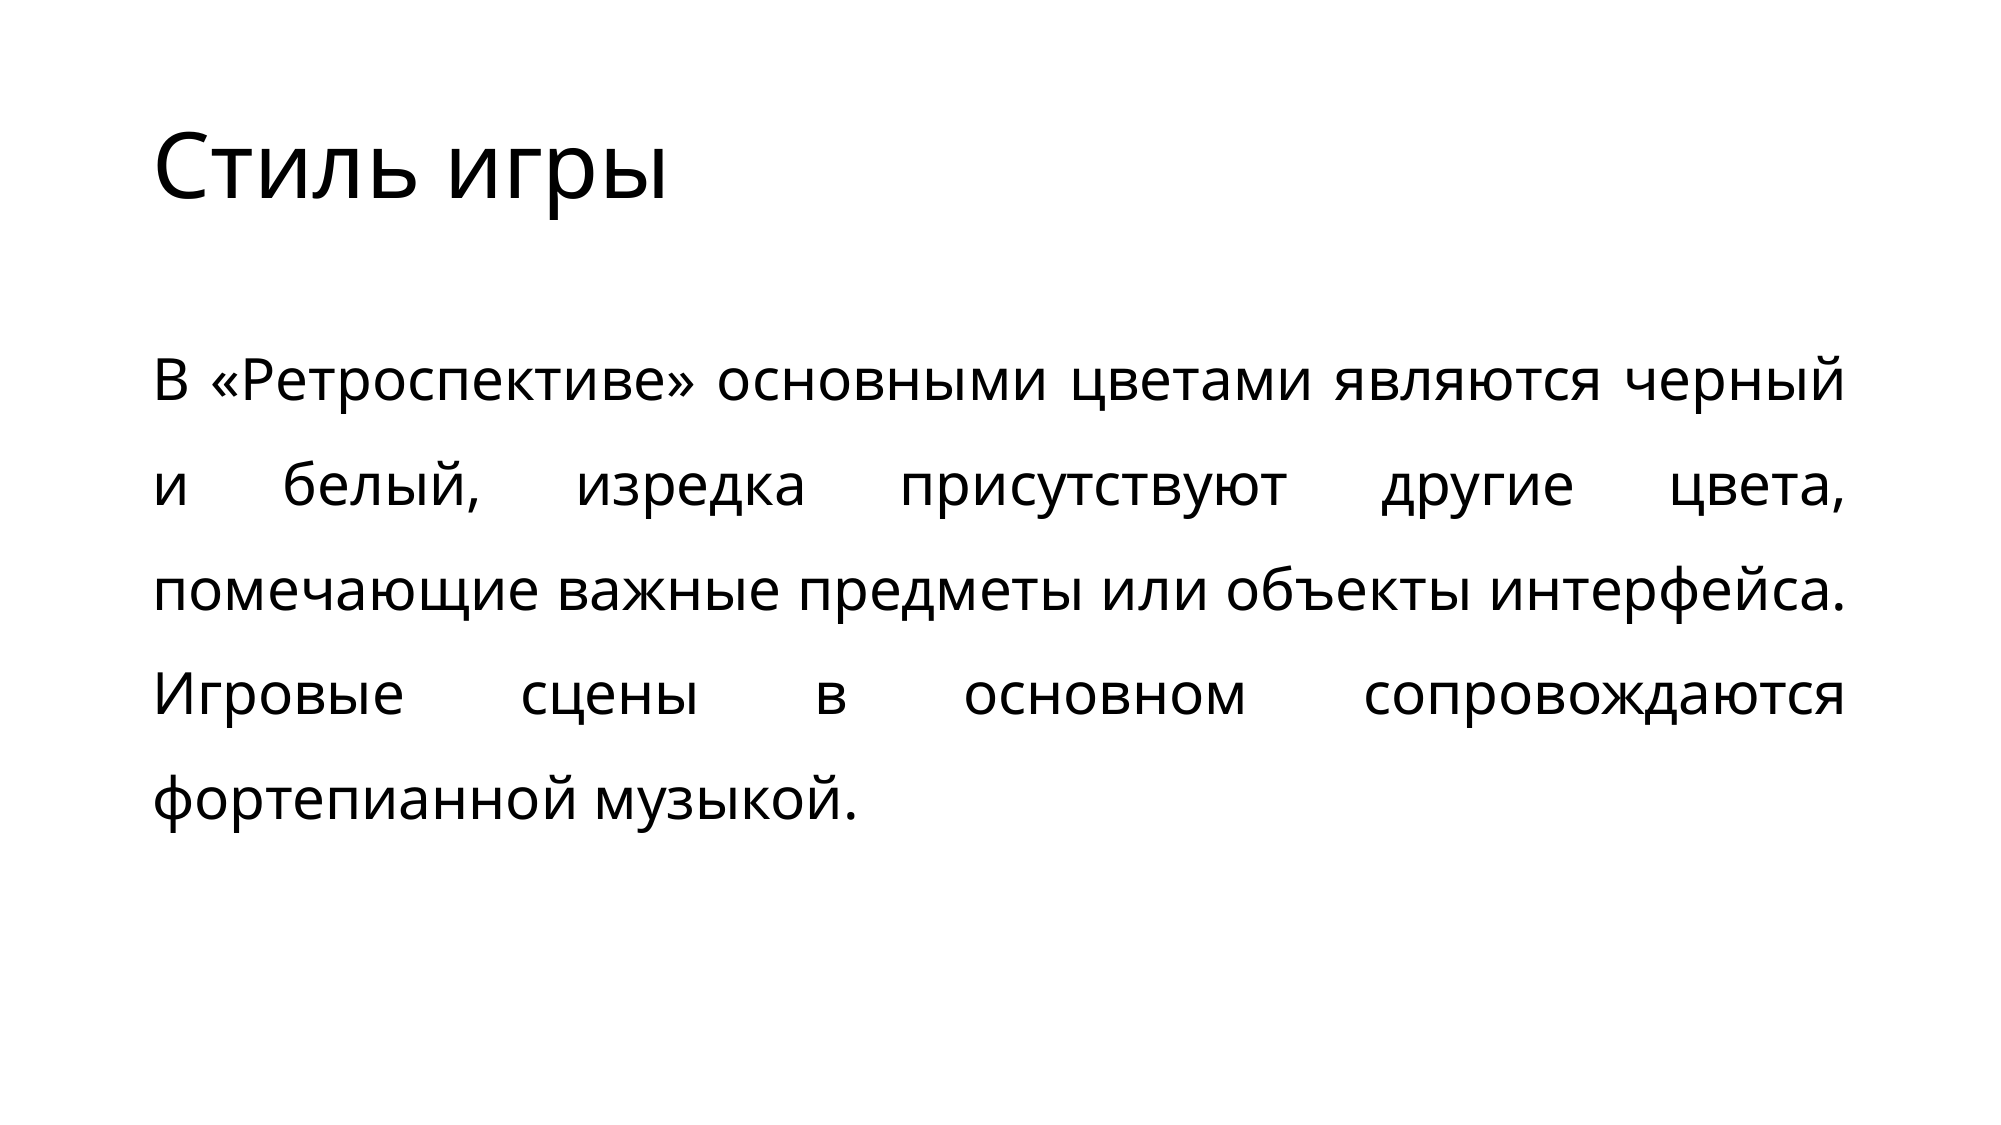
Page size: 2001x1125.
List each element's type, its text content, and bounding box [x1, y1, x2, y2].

list В «Ретроспективе» основными цветами являются черный и белый, изредка присутствуют другие цвета, помечающие важные предметы или объекты интерфейса. Игровые сцены в основном сопровождаются фортепианной музыкой. [137, 299, 1863, 1014]
title Стиль игры [137, 59, 1863, 278]
